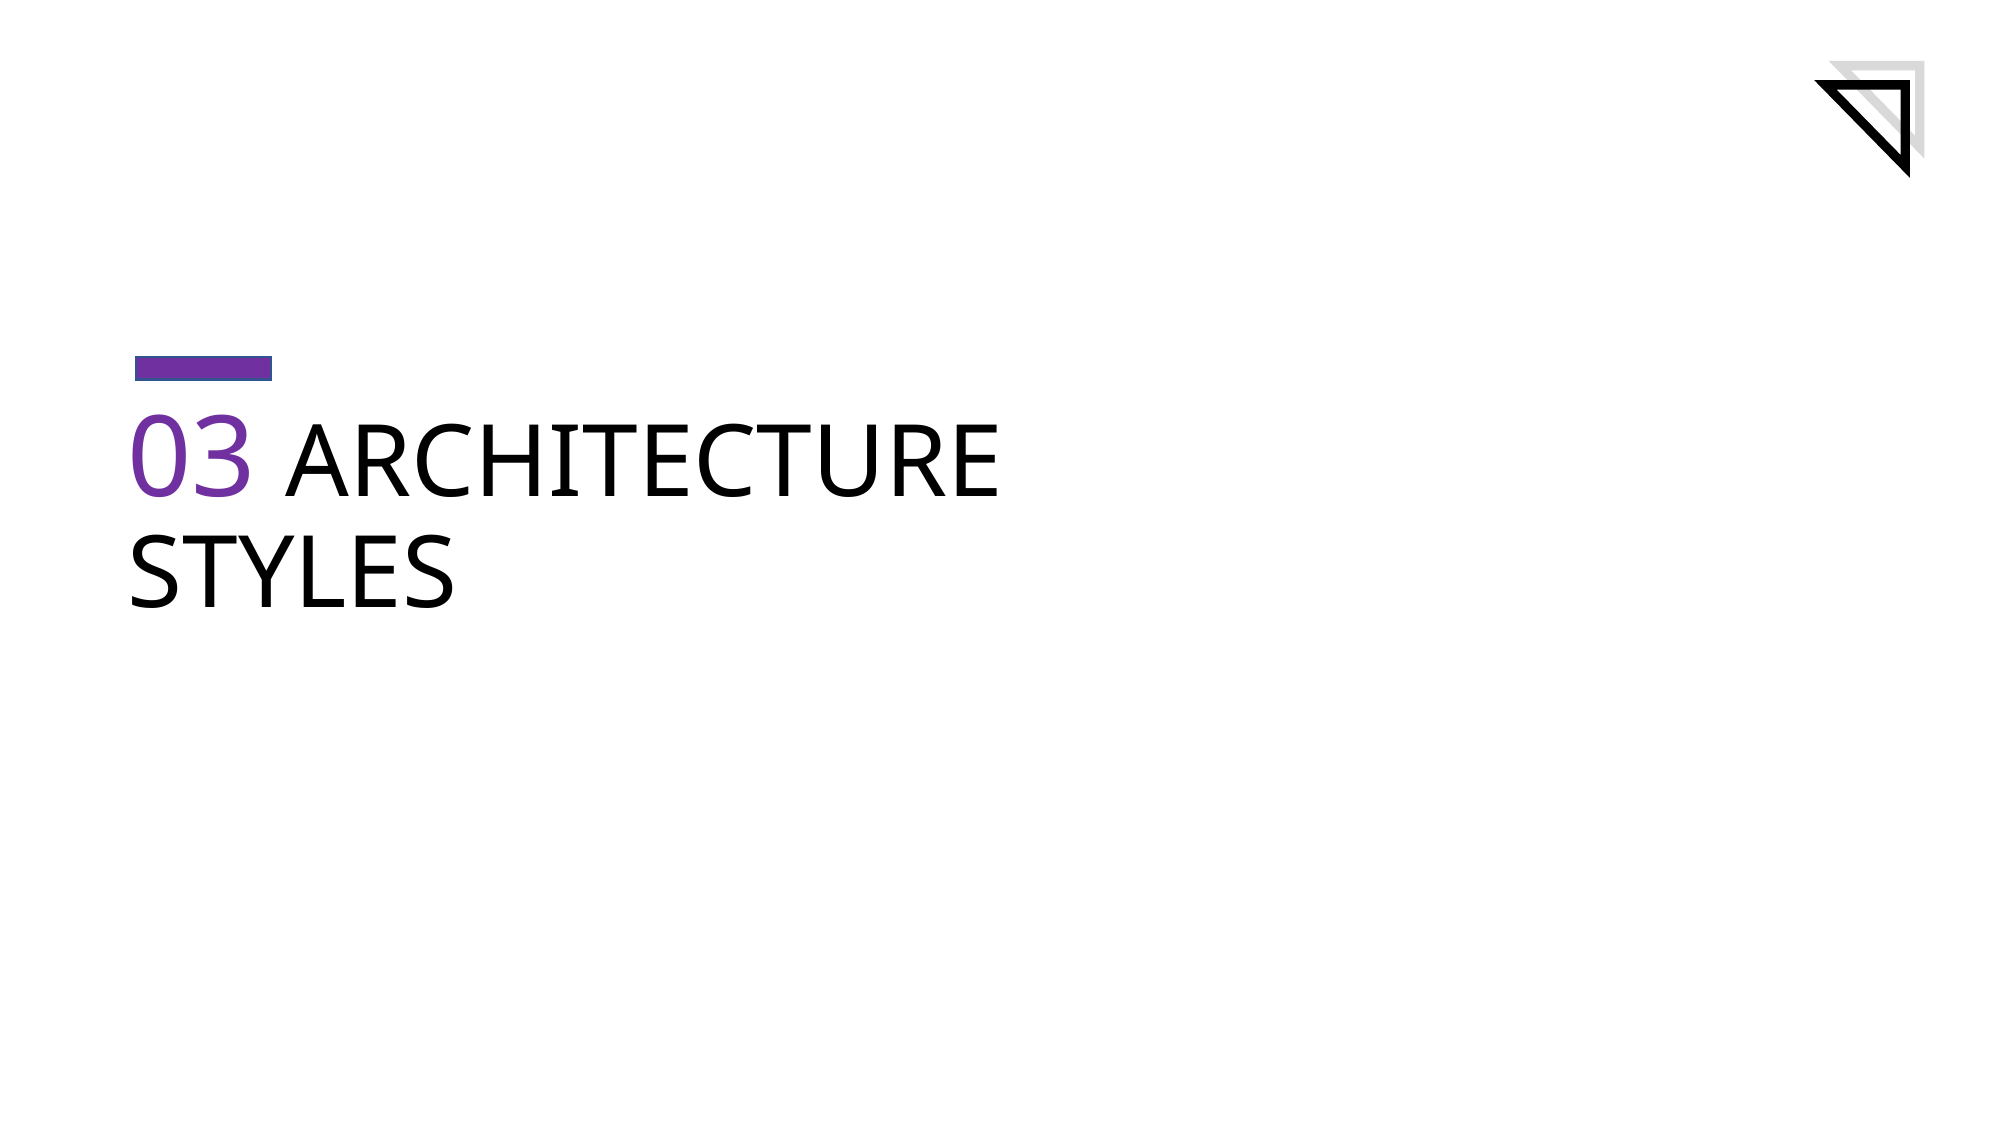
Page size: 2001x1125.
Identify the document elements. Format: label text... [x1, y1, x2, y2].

text_box [135, 356, 272, 381]
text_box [1822, 68, 1923, 164]
title 03 ARCHITECTURE STYLES [107, 379, 1149, 673]
